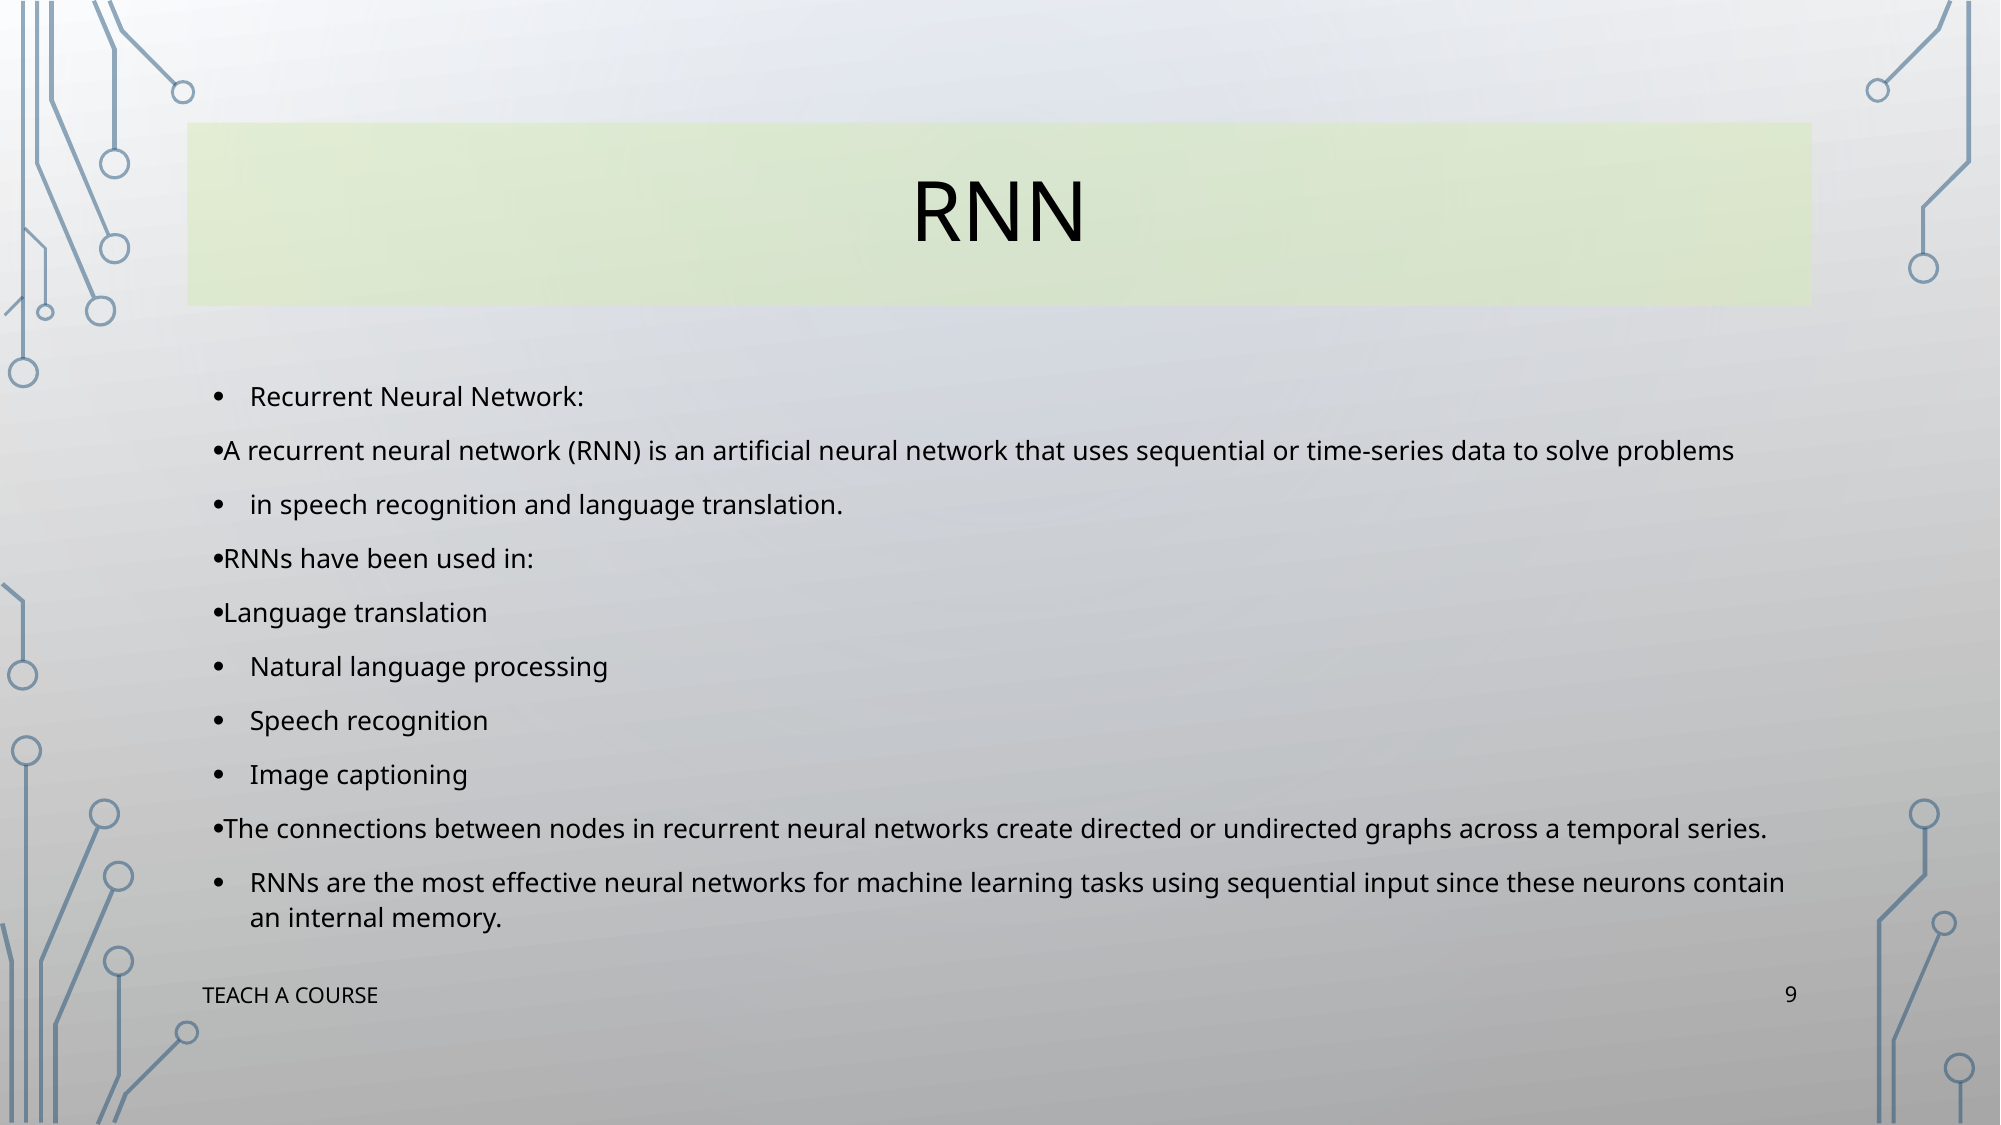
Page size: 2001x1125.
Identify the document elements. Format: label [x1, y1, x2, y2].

text_box [1863, 0, 1976, 1124]
picture [201, 0, 2000, 1125]
text_box [0, 0, 201, 1125]
